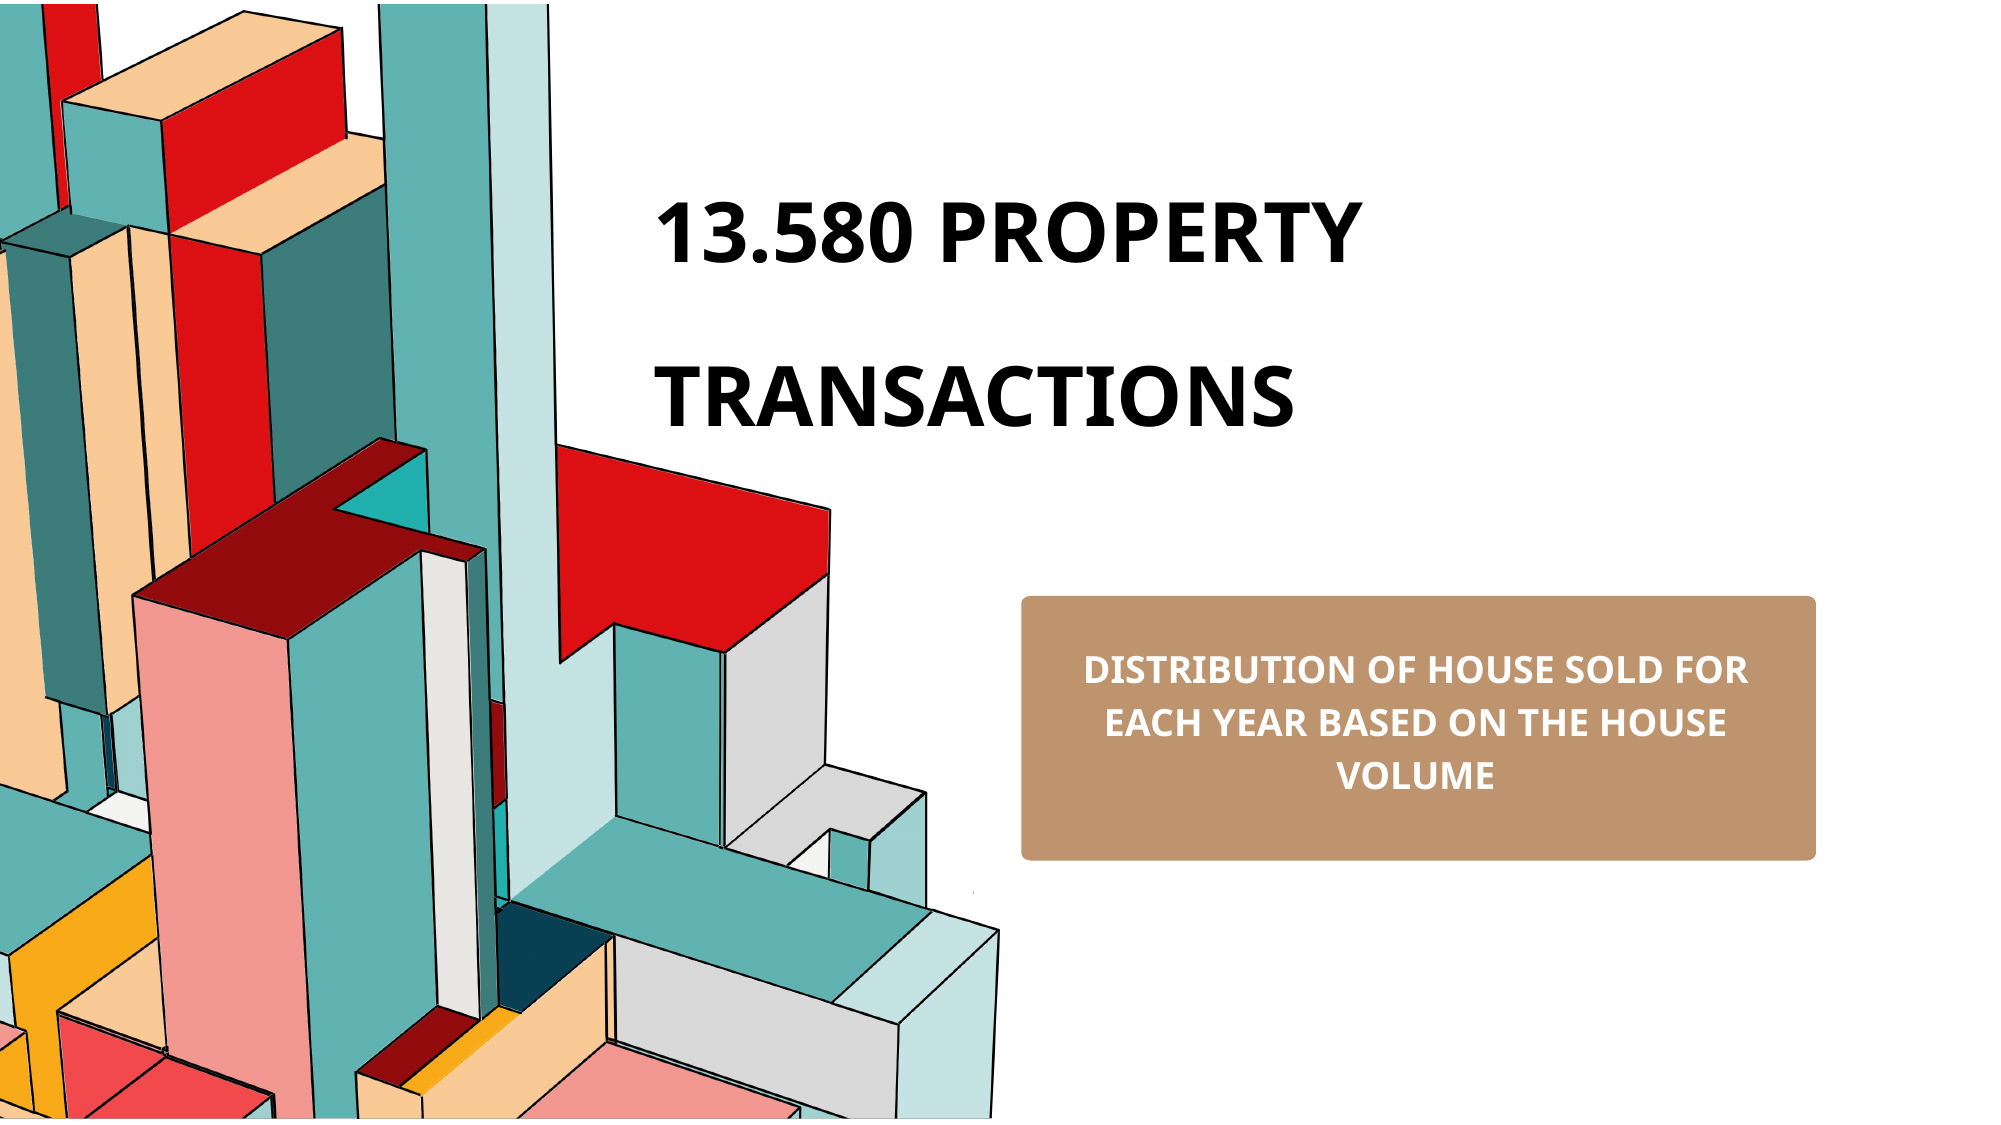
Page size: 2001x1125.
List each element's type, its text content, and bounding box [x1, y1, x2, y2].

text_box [1021, 595, 1816, 861]
text_box 13.580 property transactions [1000, 114, 1847, 443]
text_box [0, 4, 1000, 1119]
